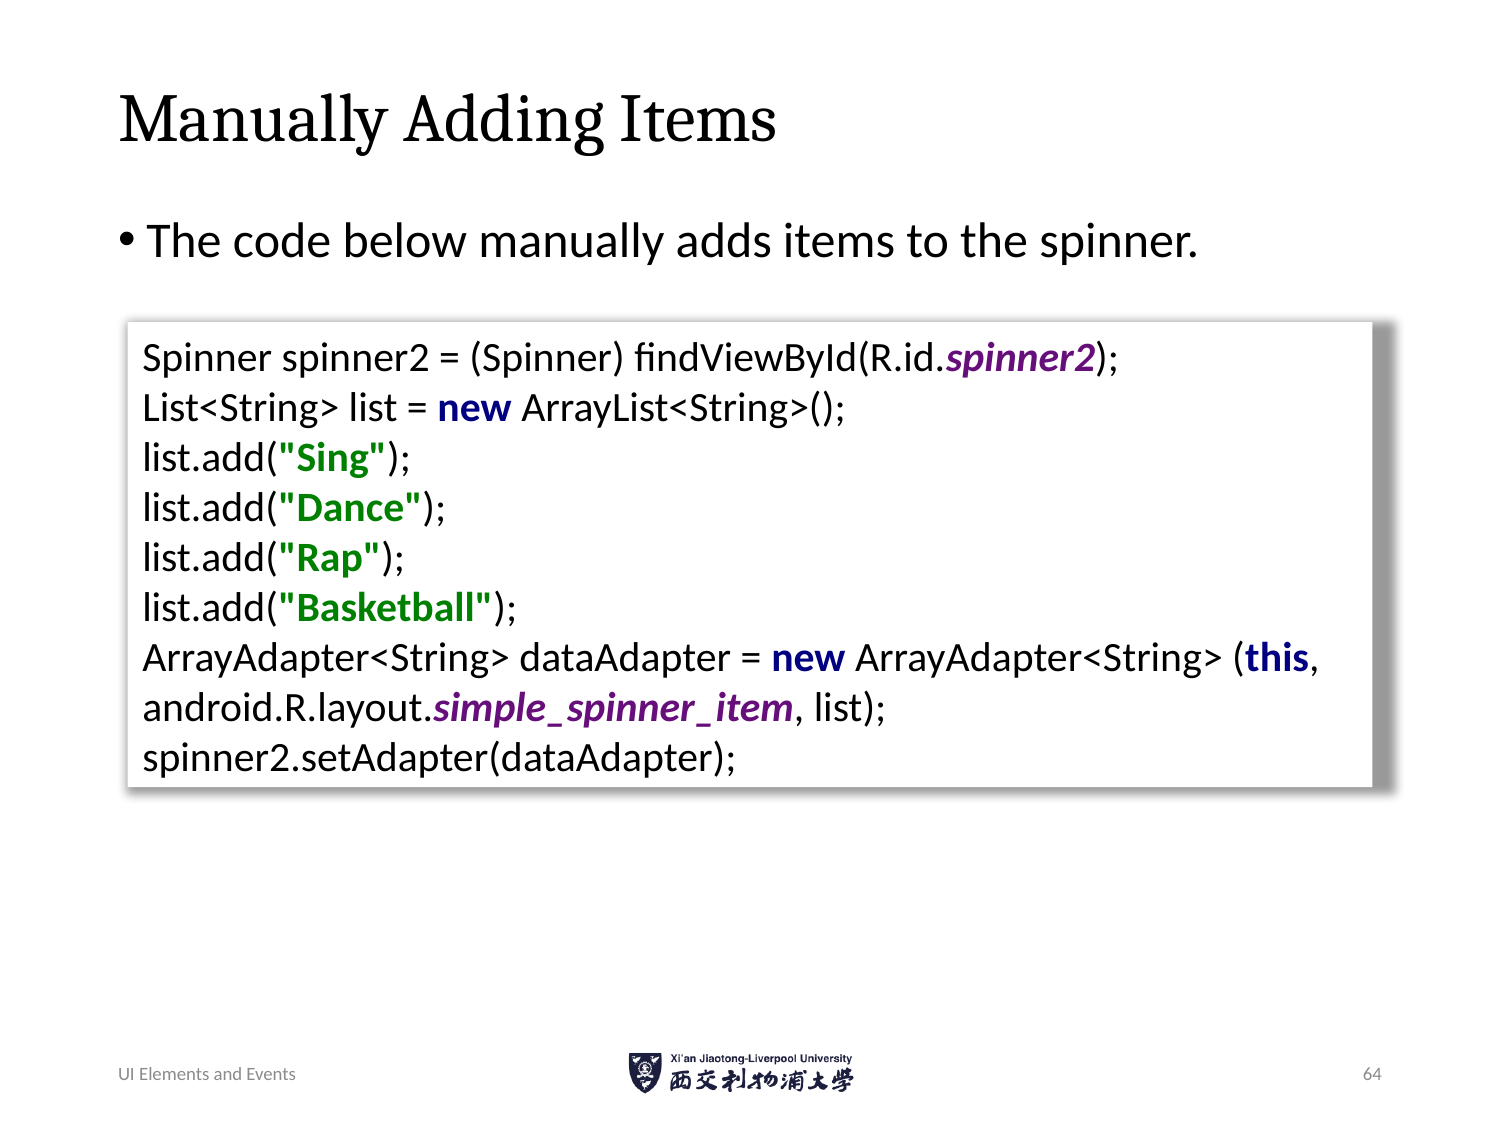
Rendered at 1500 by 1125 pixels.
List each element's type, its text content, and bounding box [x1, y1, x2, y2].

slide_number UI Elements and Events [103, 1042, 441, 1103]
slide_number 64 [1059, 1042, 1397, 1103]
title Manually Adding Items [103, 59, 1397, 178]
picture [625, 1049, 857, 1096]
text_box Spinner spinner2 = (Spinner) findViewById(R.id.spinner2); List<String> list = new ArrayList<String>(); list.add("Sing"); list.add("Dance"); list.add("Rap"); list.add("Basketball"); ArrayAdapter<String> dataAdapter = new ArrayAdapter<String> (this, android.R.layout.simple_spinner_item, list); spinner2.setAdapter(dataAdapter); [127, 322, 1373, 788]
list The code below manually adds items to the spinner. [103, 206, 1397, 1014]
